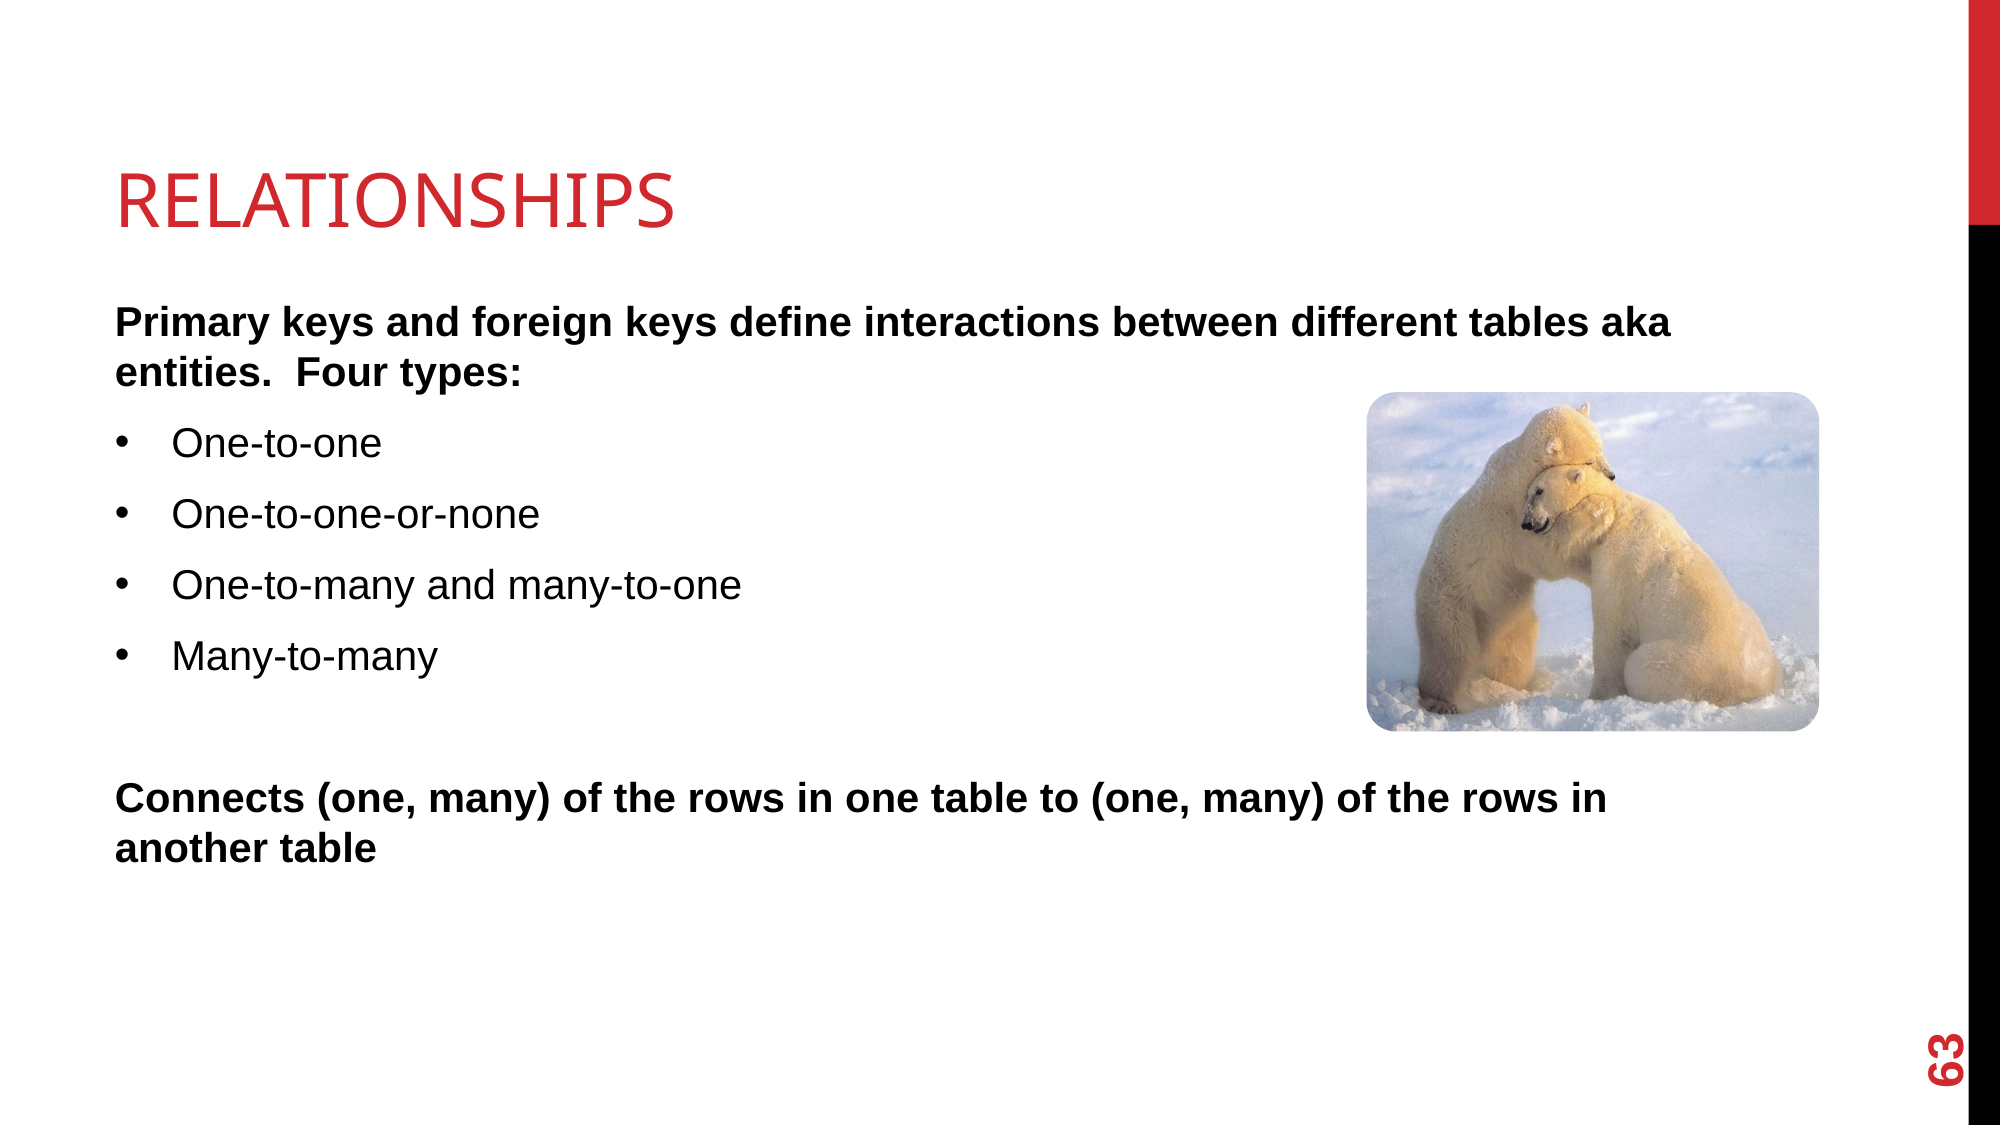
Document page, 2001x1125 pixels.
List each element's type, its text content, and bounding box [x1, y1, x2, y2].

slide_number ‹#› [1903, 887, 1984, 1104]
list Primary keys and foreign keys define interactions between different tables aka entities. Four types: One-to-one One-to-one-or-none One-to-many and many-to-one Many-to-many Connects (one, many) of the rows in one table to (one, many) of the rows in another table [99, 287, 1767, 1005]
title RELATIONSHIPS [99, 25, 1367, 250]
picture [1366, 391, 1820, 732]
